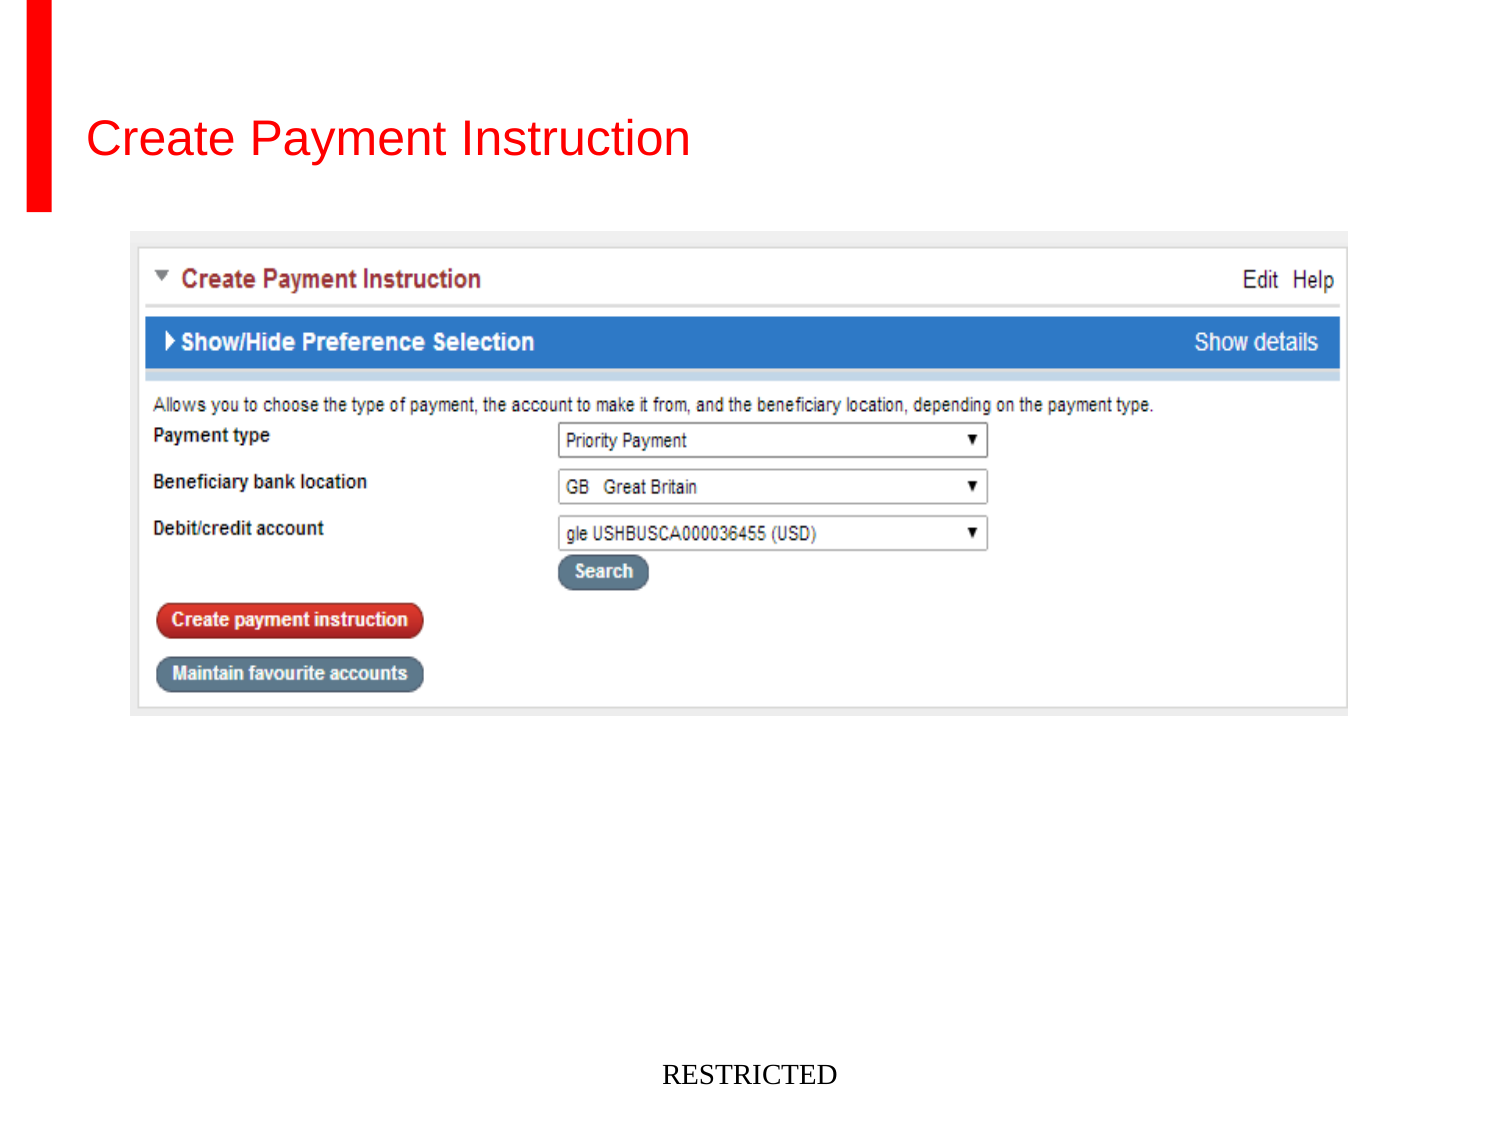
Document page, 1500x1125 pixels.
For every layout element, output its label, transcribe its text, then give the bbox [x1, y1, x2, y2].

footer RESTRICTED [512, 1042, 988, 1103]
title Create Payment Instruction [70, 66, 1408, 204]
picture [130, 231, 1349, 717]
